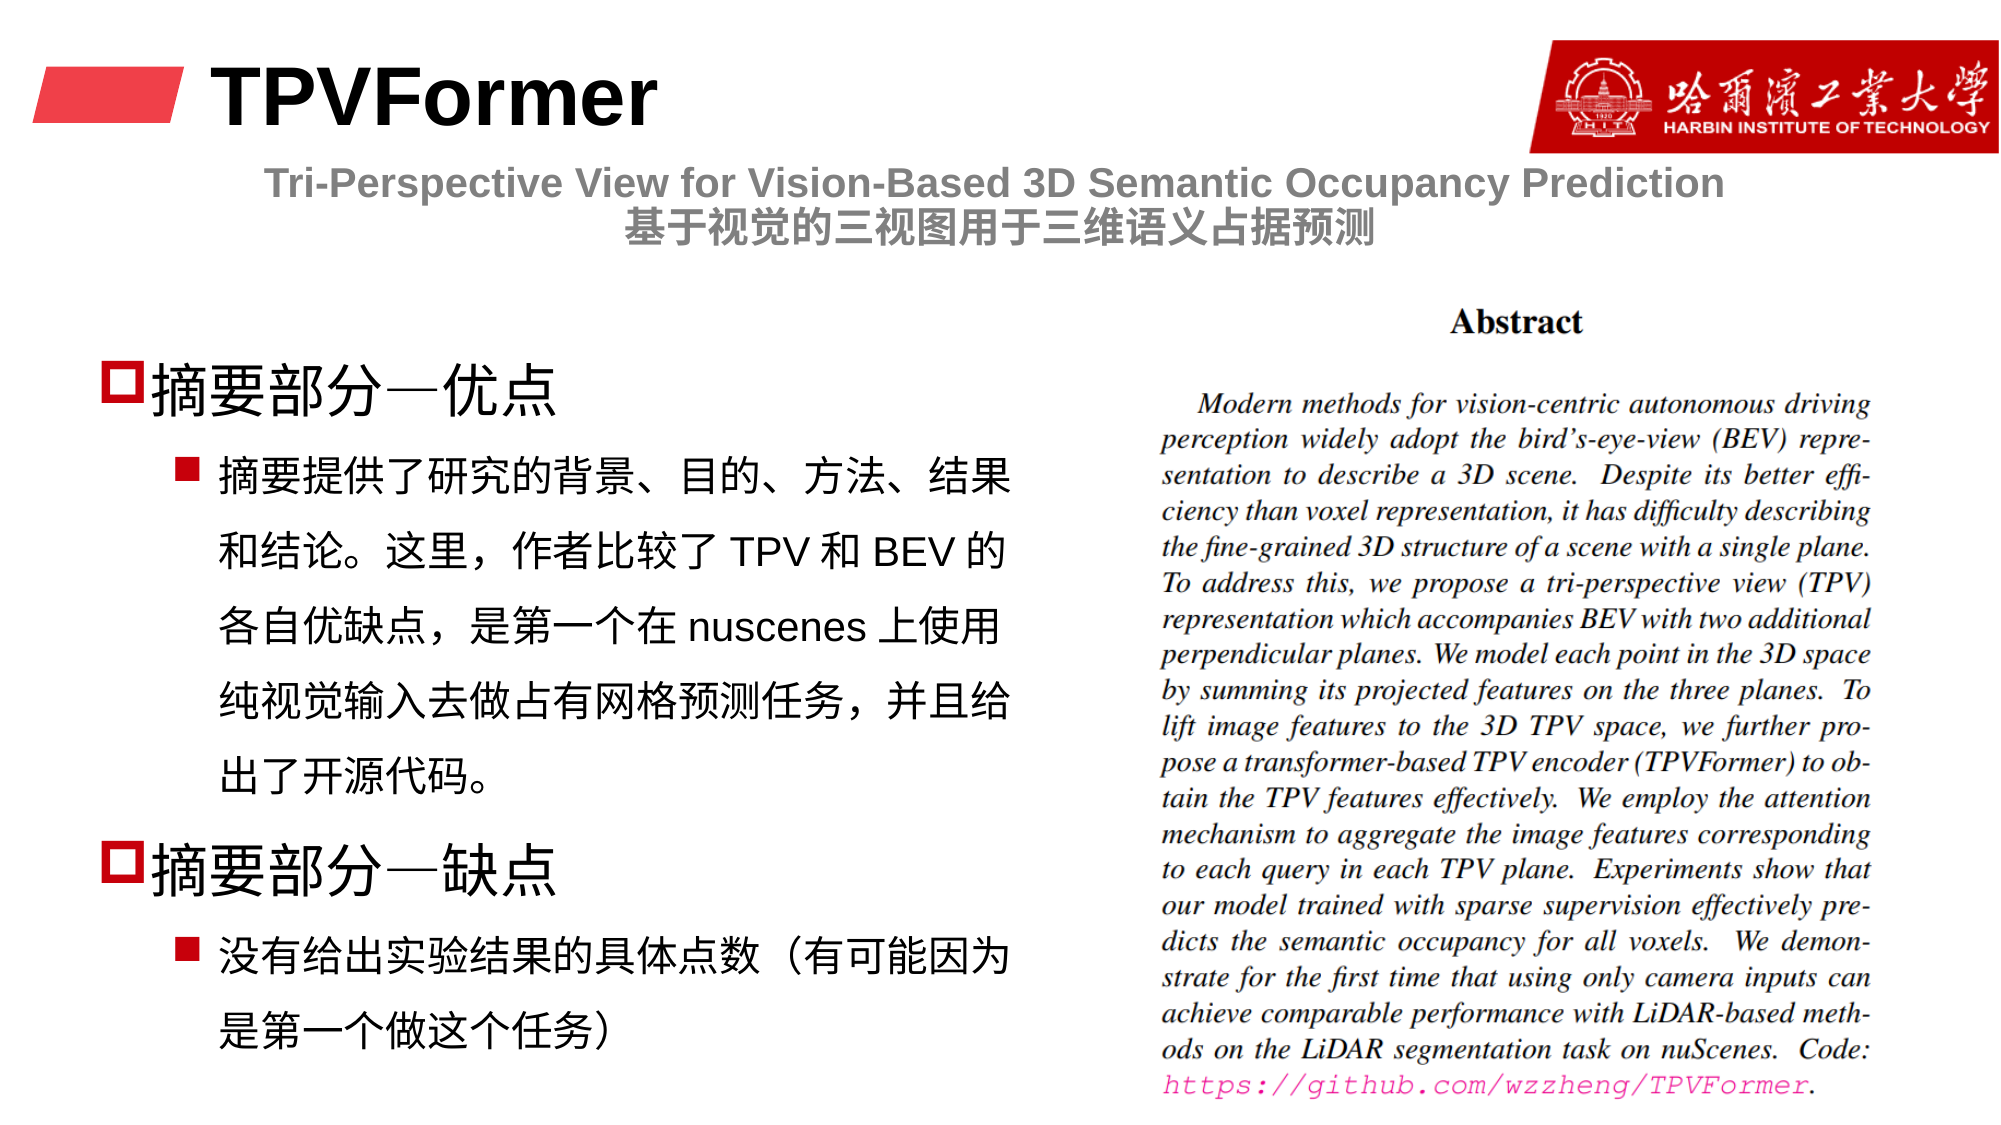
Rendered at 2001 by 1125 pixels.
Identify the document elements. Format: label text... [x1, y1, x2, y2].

picture [1144, 295, 1887, 1125]
text_box 摘要部分—优点 摘要提供了研究的背景、目的、方法、结果和结论。这里，作者比较了TPV和BEV的各自优缺点，是第一个在nuscenes上使用纯视觉输入去做占有网格预测任务，并且给出了开源代码。 摘要部分—缺点 没有给出实验结果的具体点数（有可能因为是第一个做这个任务） [96, 274, 1027, 1055]
list Tri-Perspective View for Vision-Based 3D Semantic Occupancy Prediction基于视觉的三视图用于三维语义占据预测 [254, 160, 1746, 252]
title TPVFormer [210, 43, 1221, 155]
picture [1527, 29, 2001, 161]
